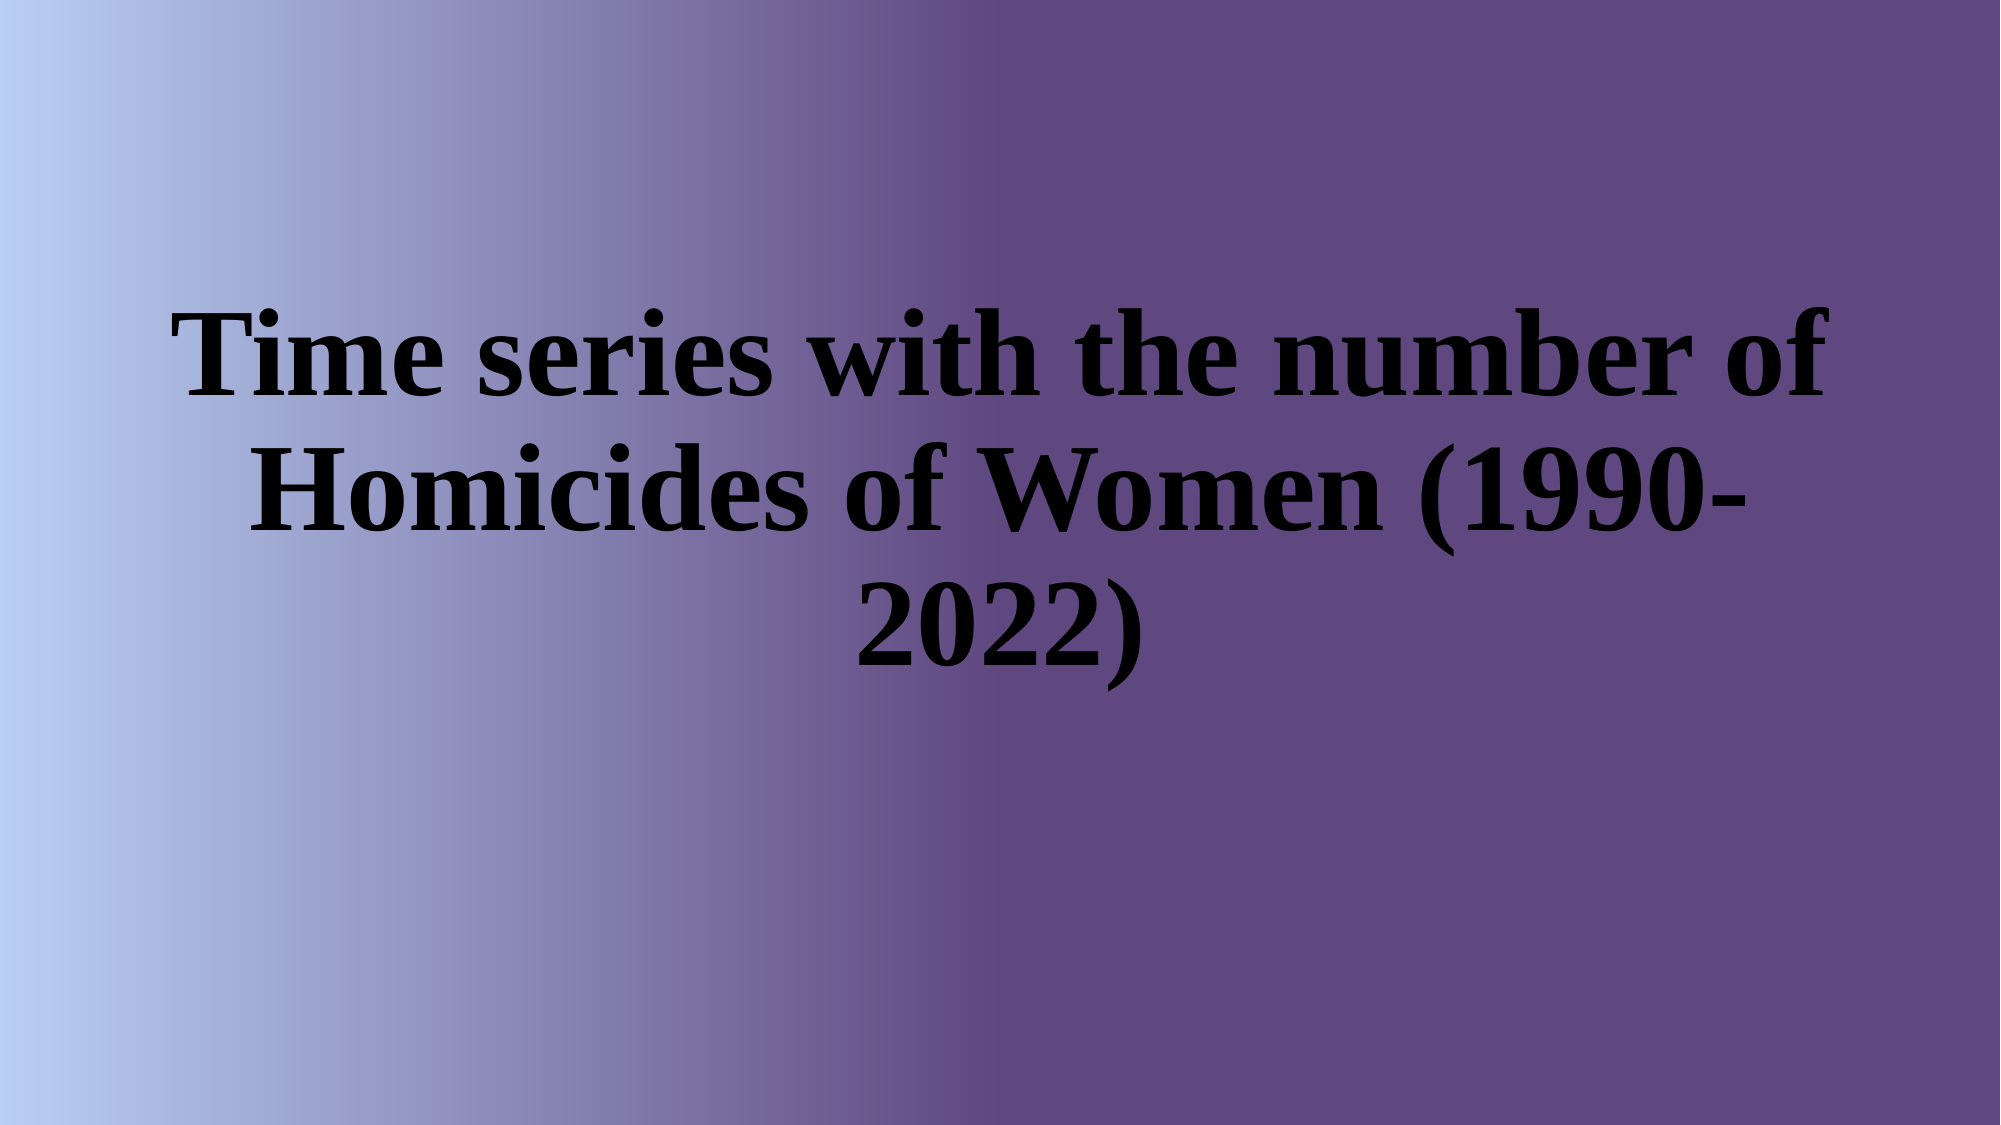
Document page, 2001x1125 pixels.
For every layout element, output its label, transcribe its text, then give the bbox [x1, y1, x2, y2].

title Time series with the number of Homicides of Women (1990-2022) [130, 181, 1870, 800]
